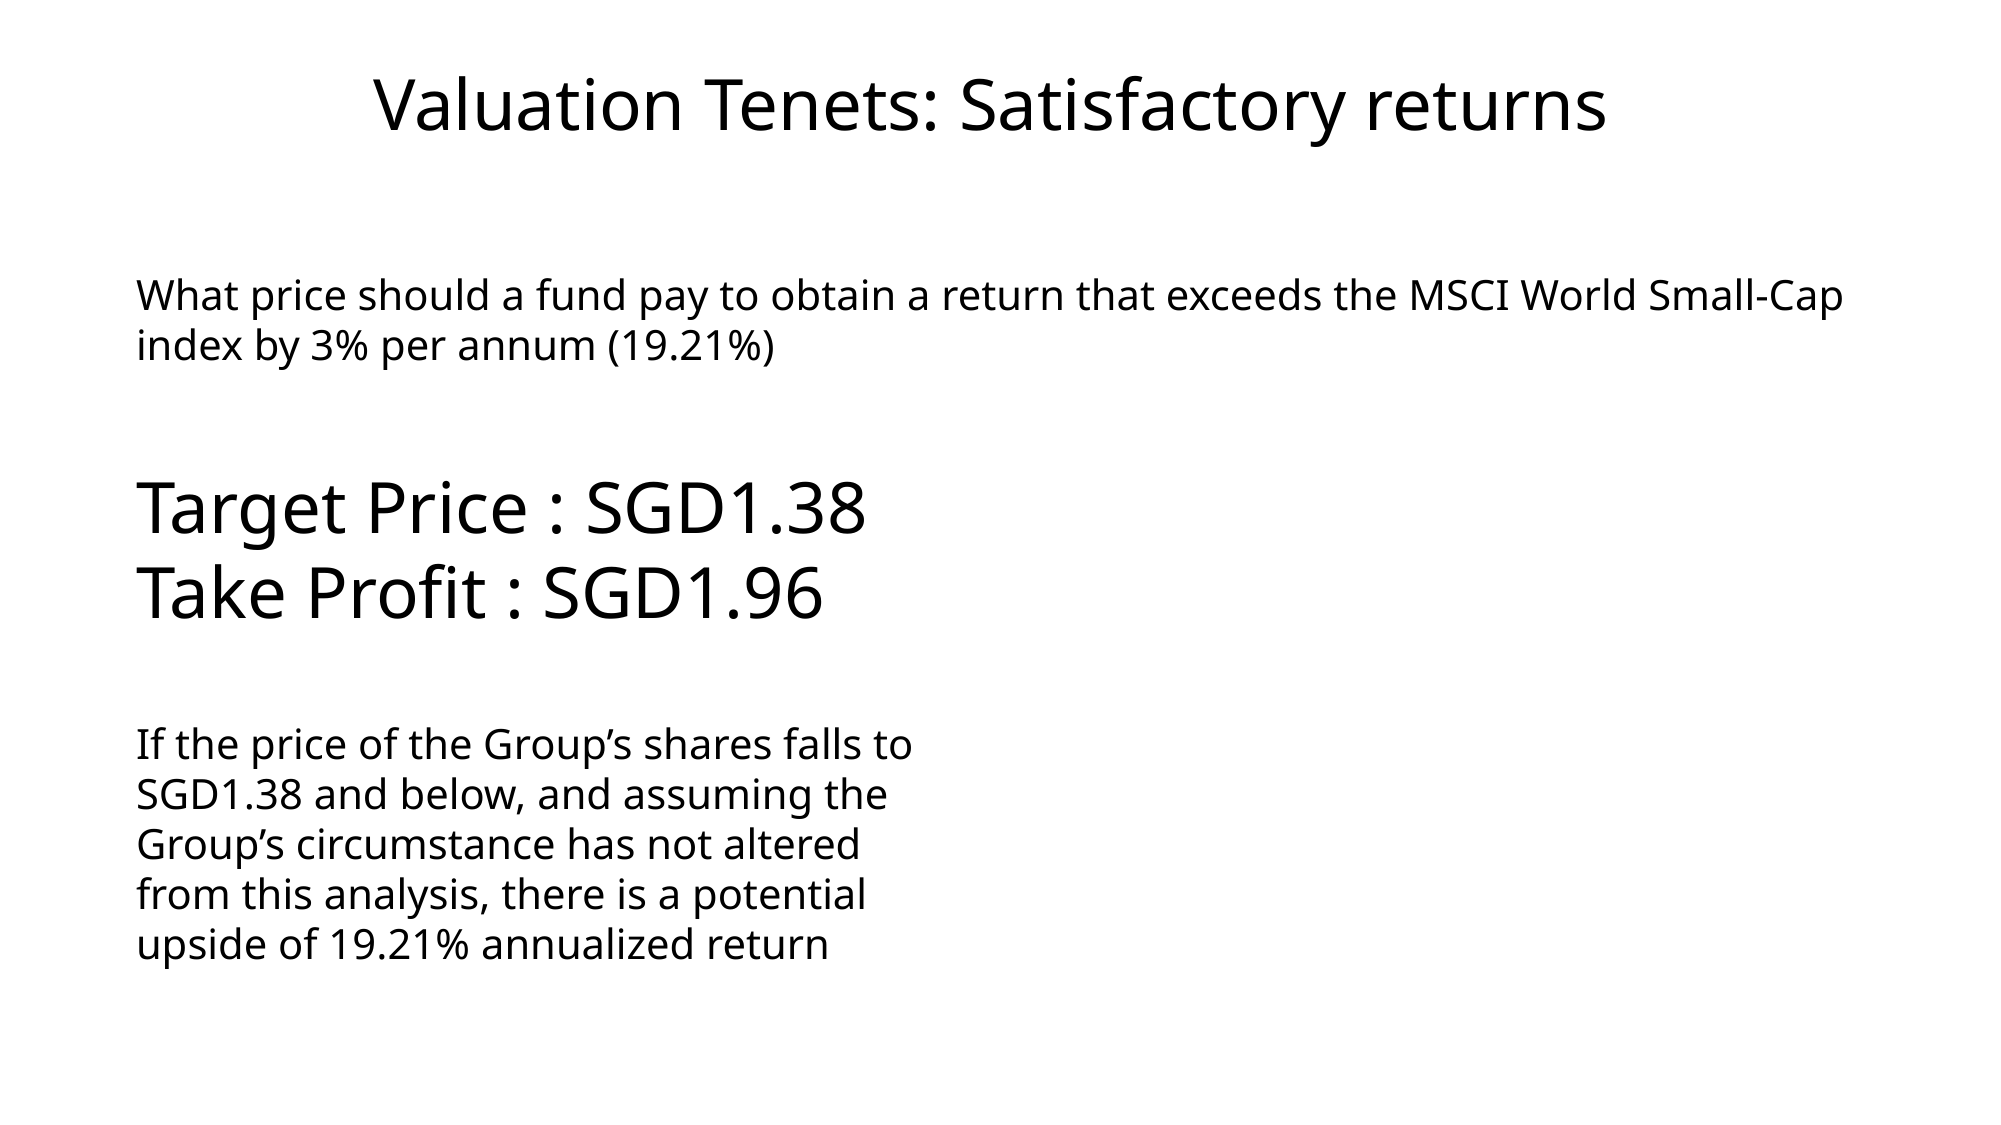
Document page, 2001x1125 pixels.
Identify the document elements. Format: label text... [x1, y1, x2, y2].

text_box Valuation Tenets: Satisfactory returns [83, 60, 1900, 145]
text_box Target Price : SGD1.38 Take Profit : SGD1.96 If the price of the Group’s shares falls to SGD1.38 and below, and assuming the Group’s circumstance has not altered from this analysis, there is a potential upside of 19.21% annualized return [121, 455, 944, 1125]
text_box What price should a fund pay to obtain a return that exceeds the MSCI World Small-Cap index by 3% per annum (19.21%) [121, 261, 1879, 377]
